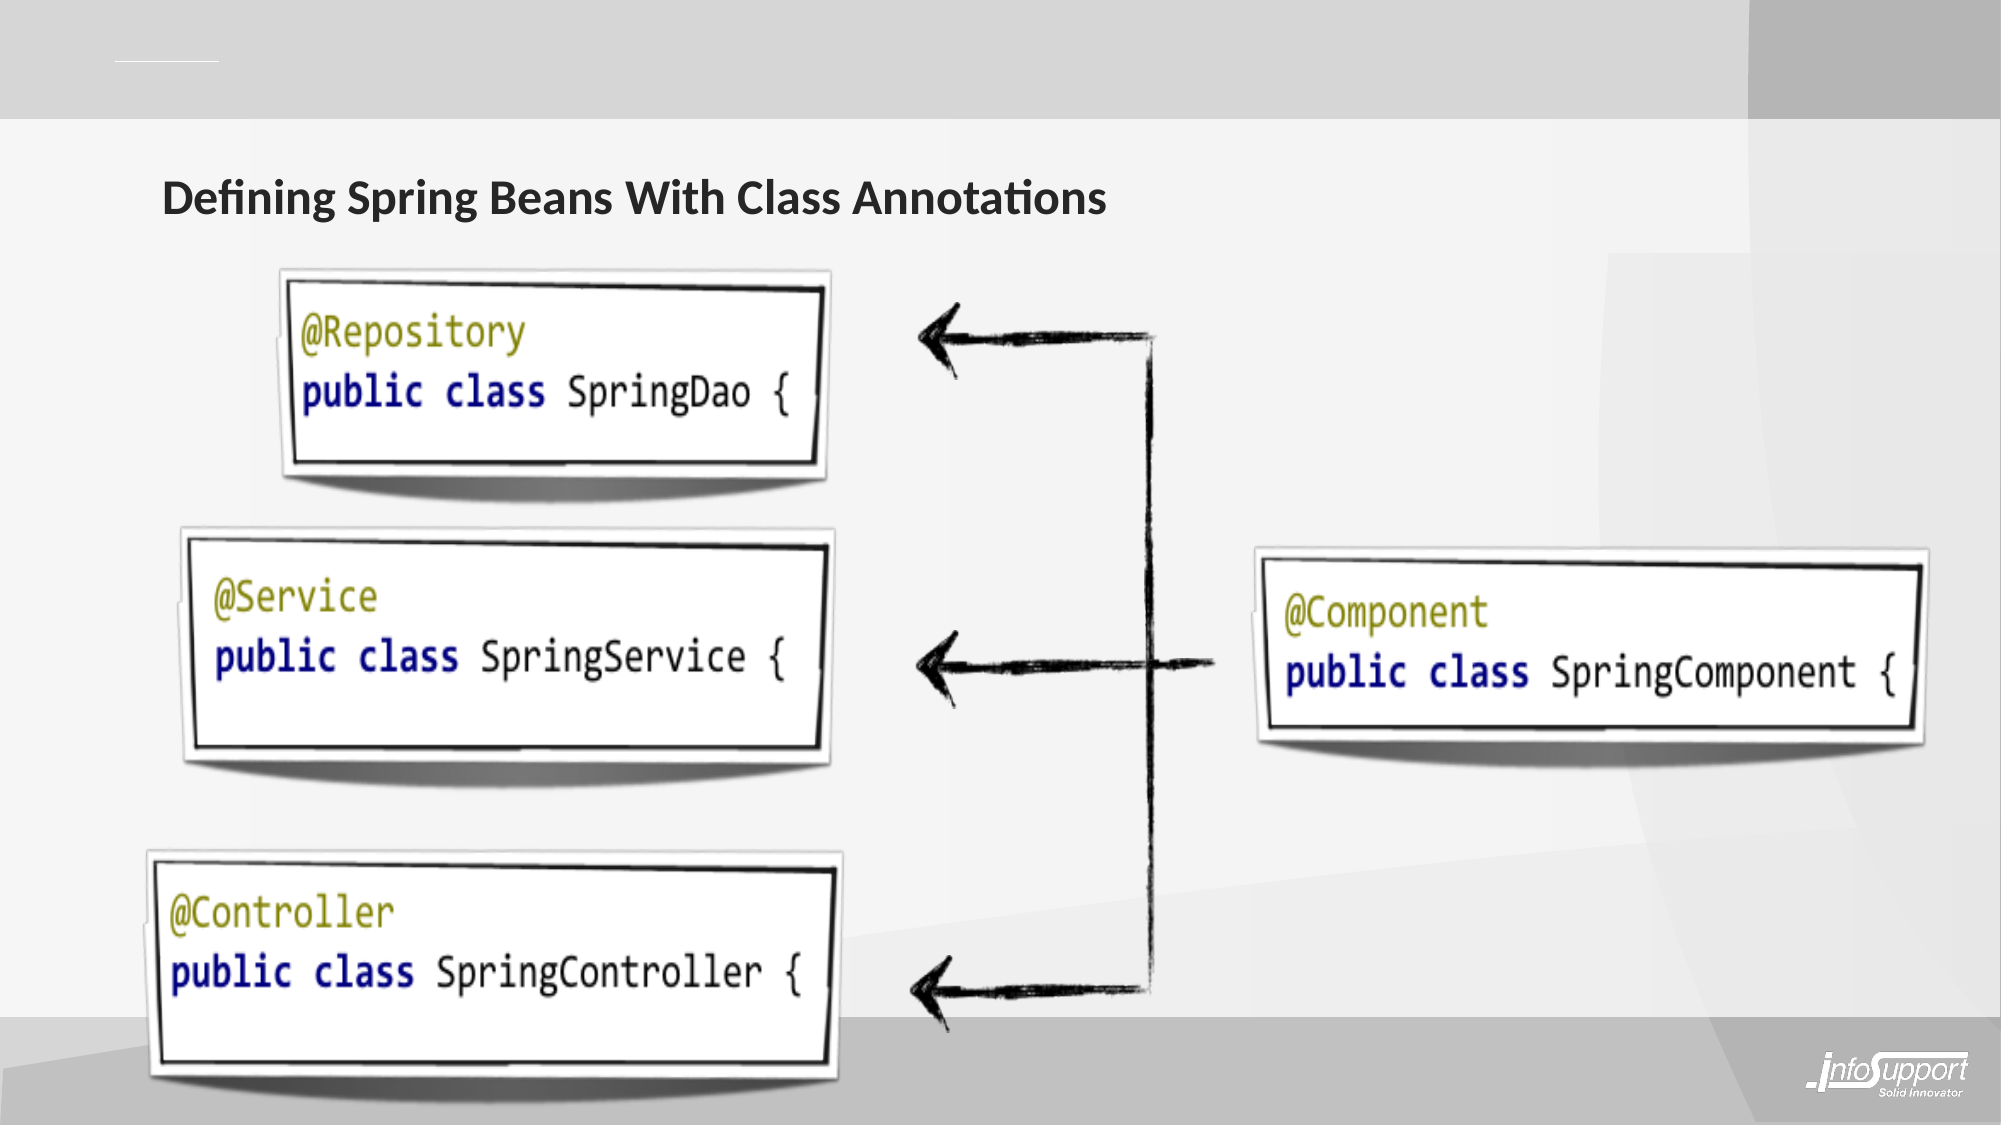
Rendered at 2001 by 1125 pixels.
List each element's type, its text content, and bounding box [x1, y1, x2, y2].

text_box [1250, 543, 1933, 774]
title Defining Spring Beans With Class Annotations [162, 118, 1838, 267]
picture [1217, 658, 1223, 675]
picture [903, 955, 1157, 1033]
picture [911, 302, 1165, 339]
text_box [909, 339, 1217, 998]
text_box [275, 265, 835, 509]
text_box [176, 523, 839, 794]
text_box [142, 846, 847, 1110]
